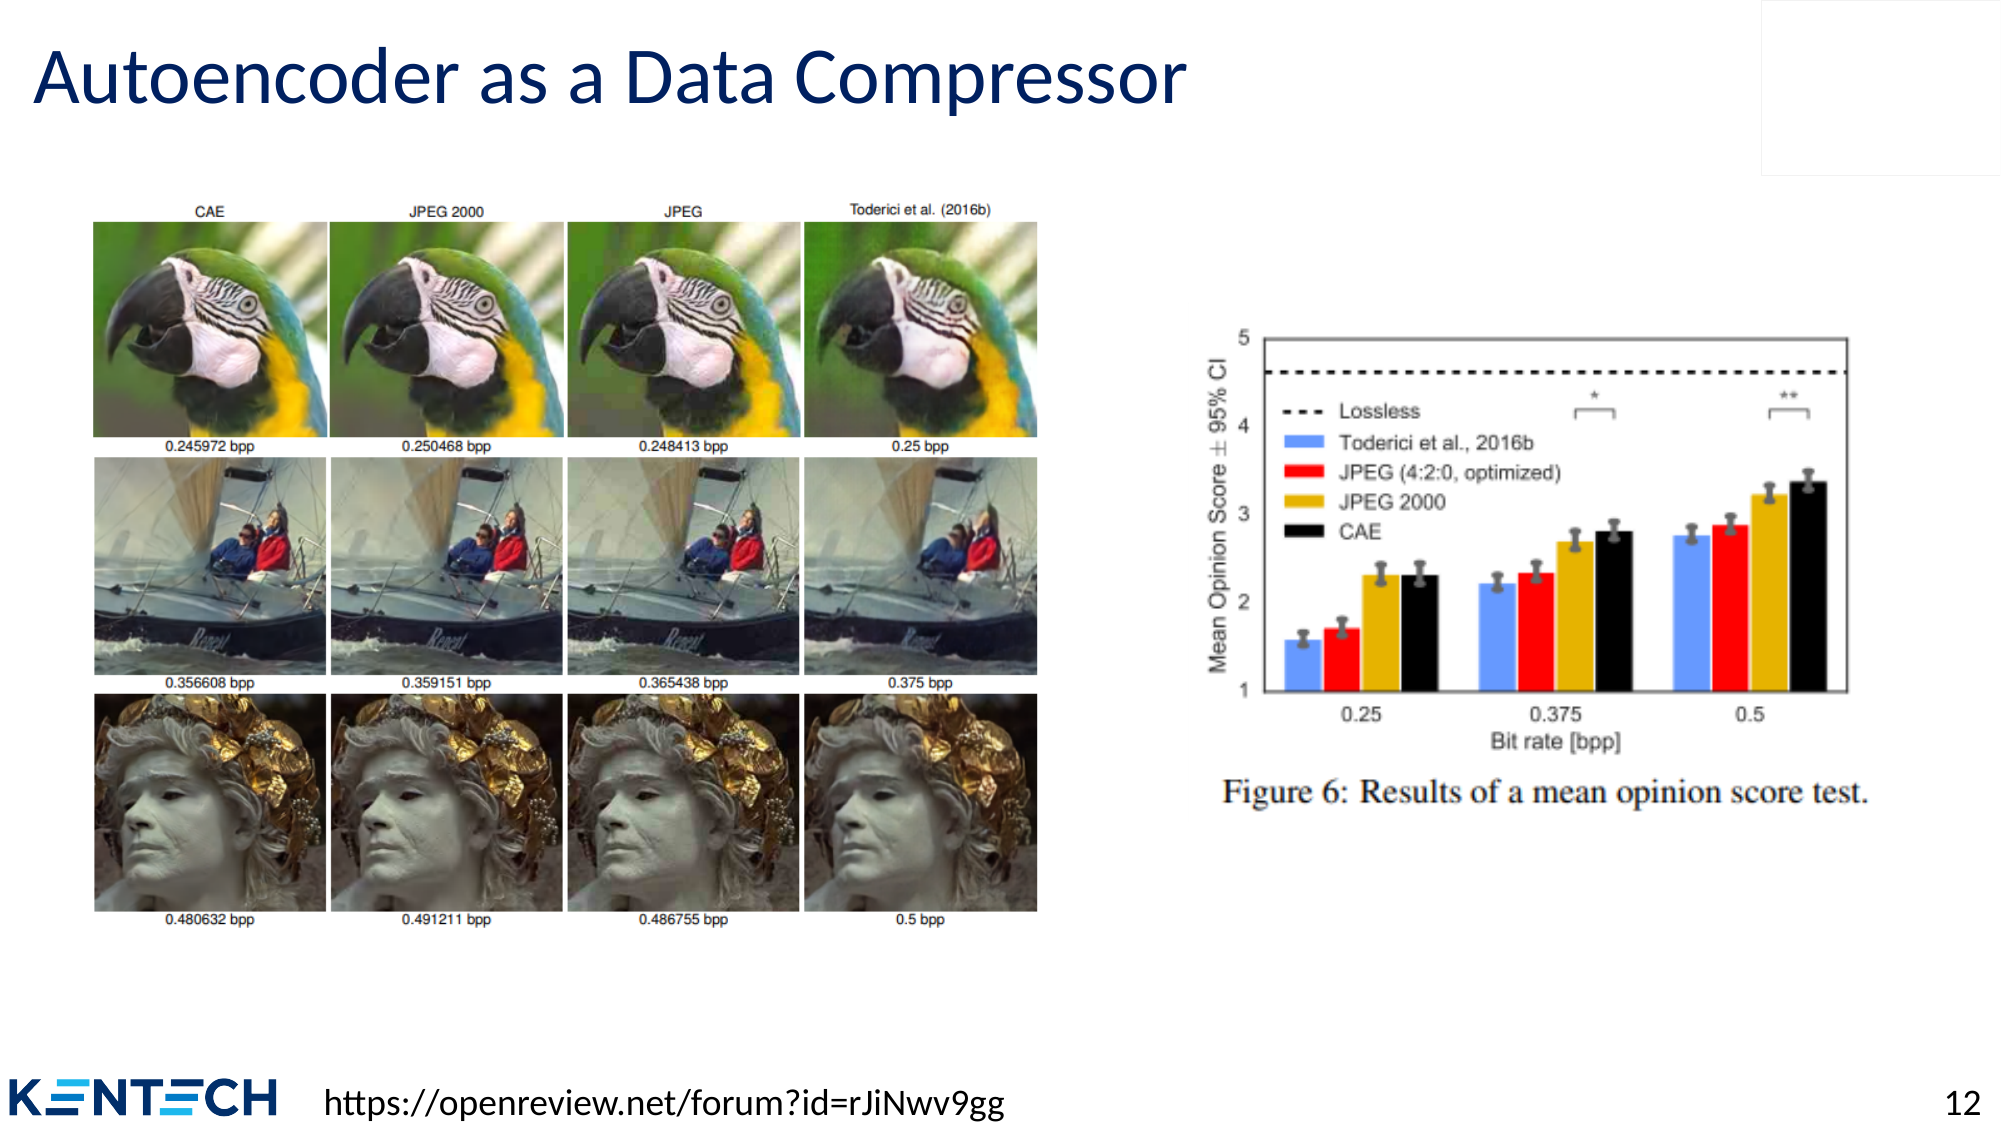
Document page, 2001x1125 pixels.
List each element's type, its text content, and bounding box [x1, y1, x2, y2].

slide_number 12 [1925, 1074, 2000, 1125]
picture [7, 1075, 283, 1119]
title Autoencoder as a Data Compressor [18, 14, 1563, 128]
picture [87, 197, 1041, 928]
text_box https://openreview.net/forum?id=rJiNwv9gg [308, 1070, 1021, 1125]
picture [1187, 302, 1884, 823]
